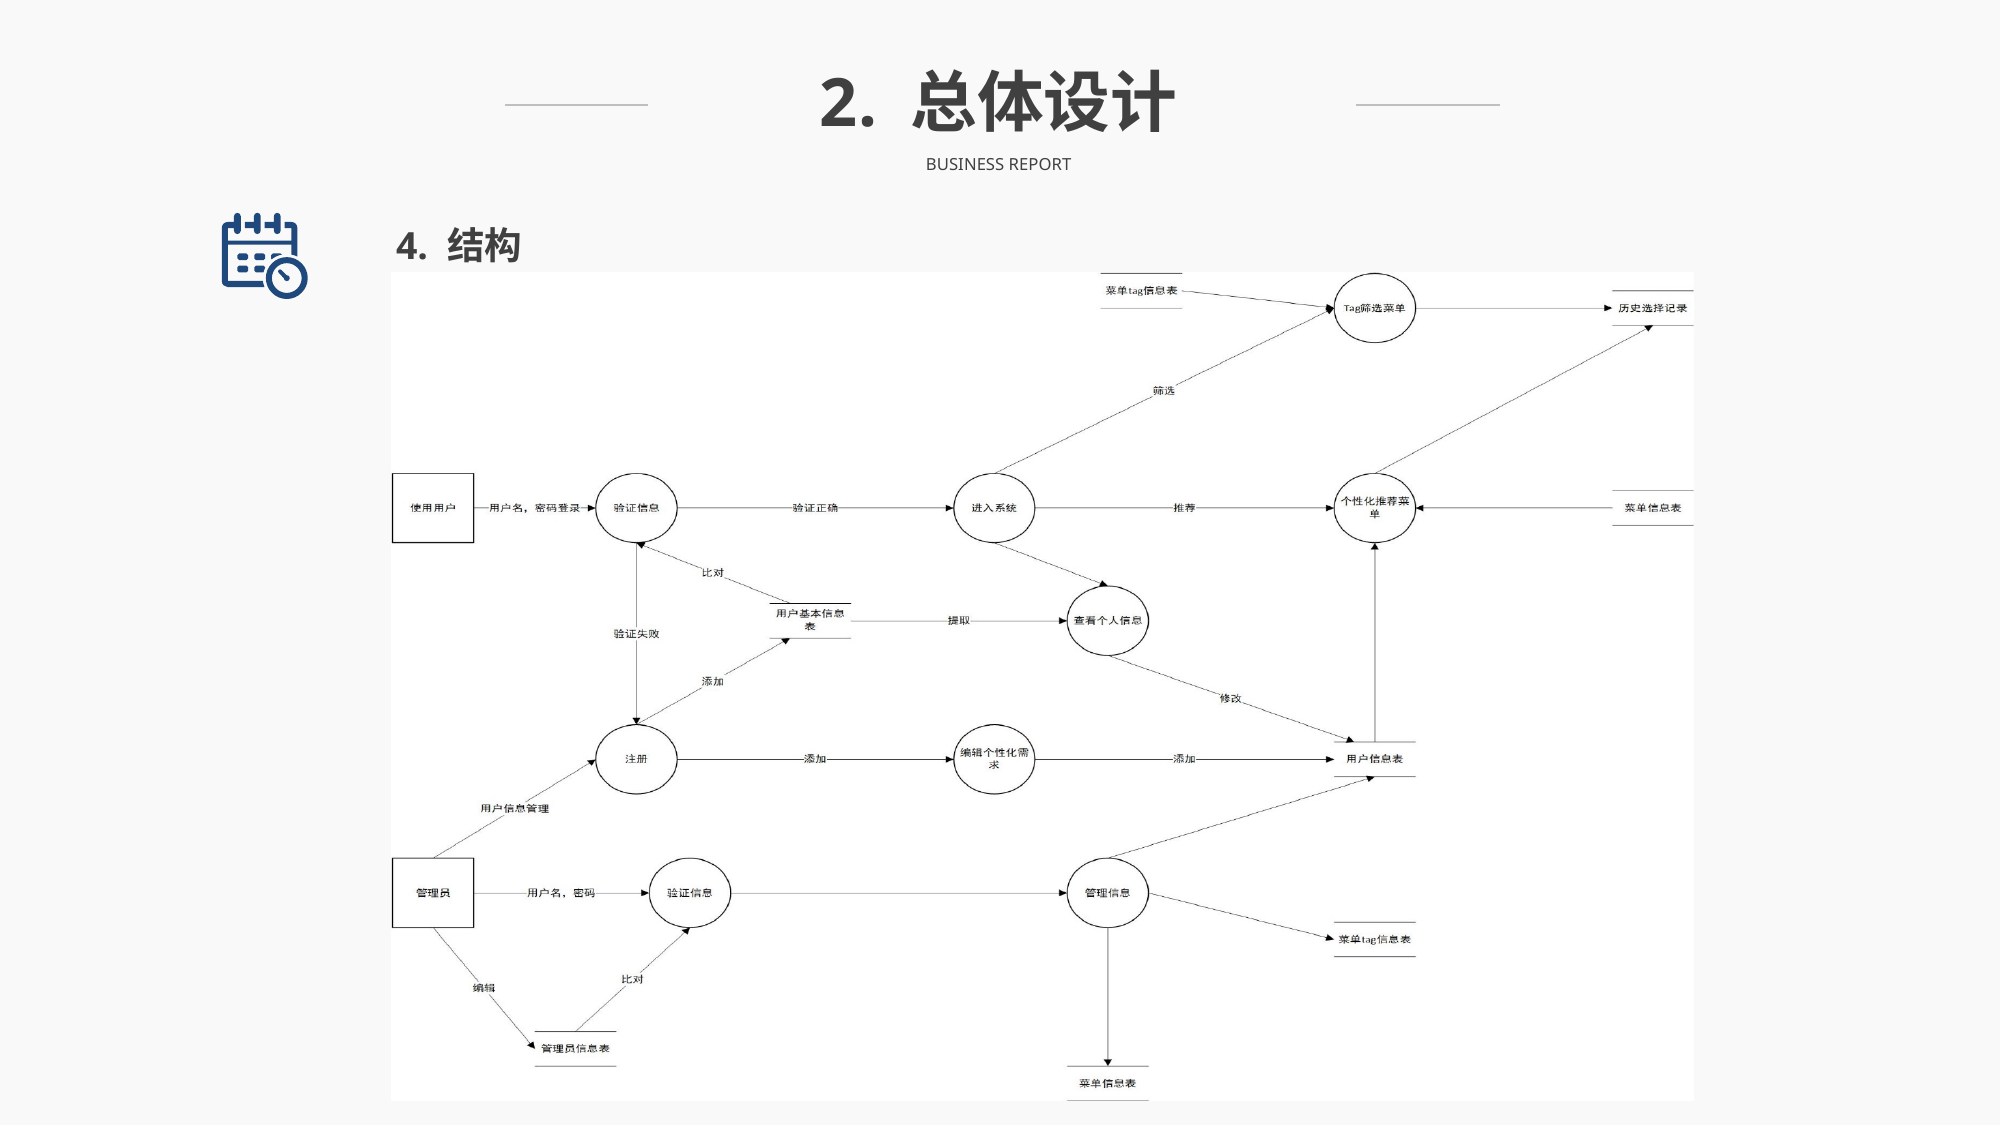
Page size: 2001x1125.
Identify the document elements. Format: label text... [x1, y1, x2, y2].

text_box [221, 212, 308, 300]
text_box 2. 总体设计 [690, 114, 1307, 147]
text_box 4. 结构 [381, 214, 896, 320]
text_box BUSINESS REPORT [879, 147, 1118, 182]
text_box 2. 总体设计 [690, 52, 1307, 104]
picture [391, 272, 1694, 1102]
